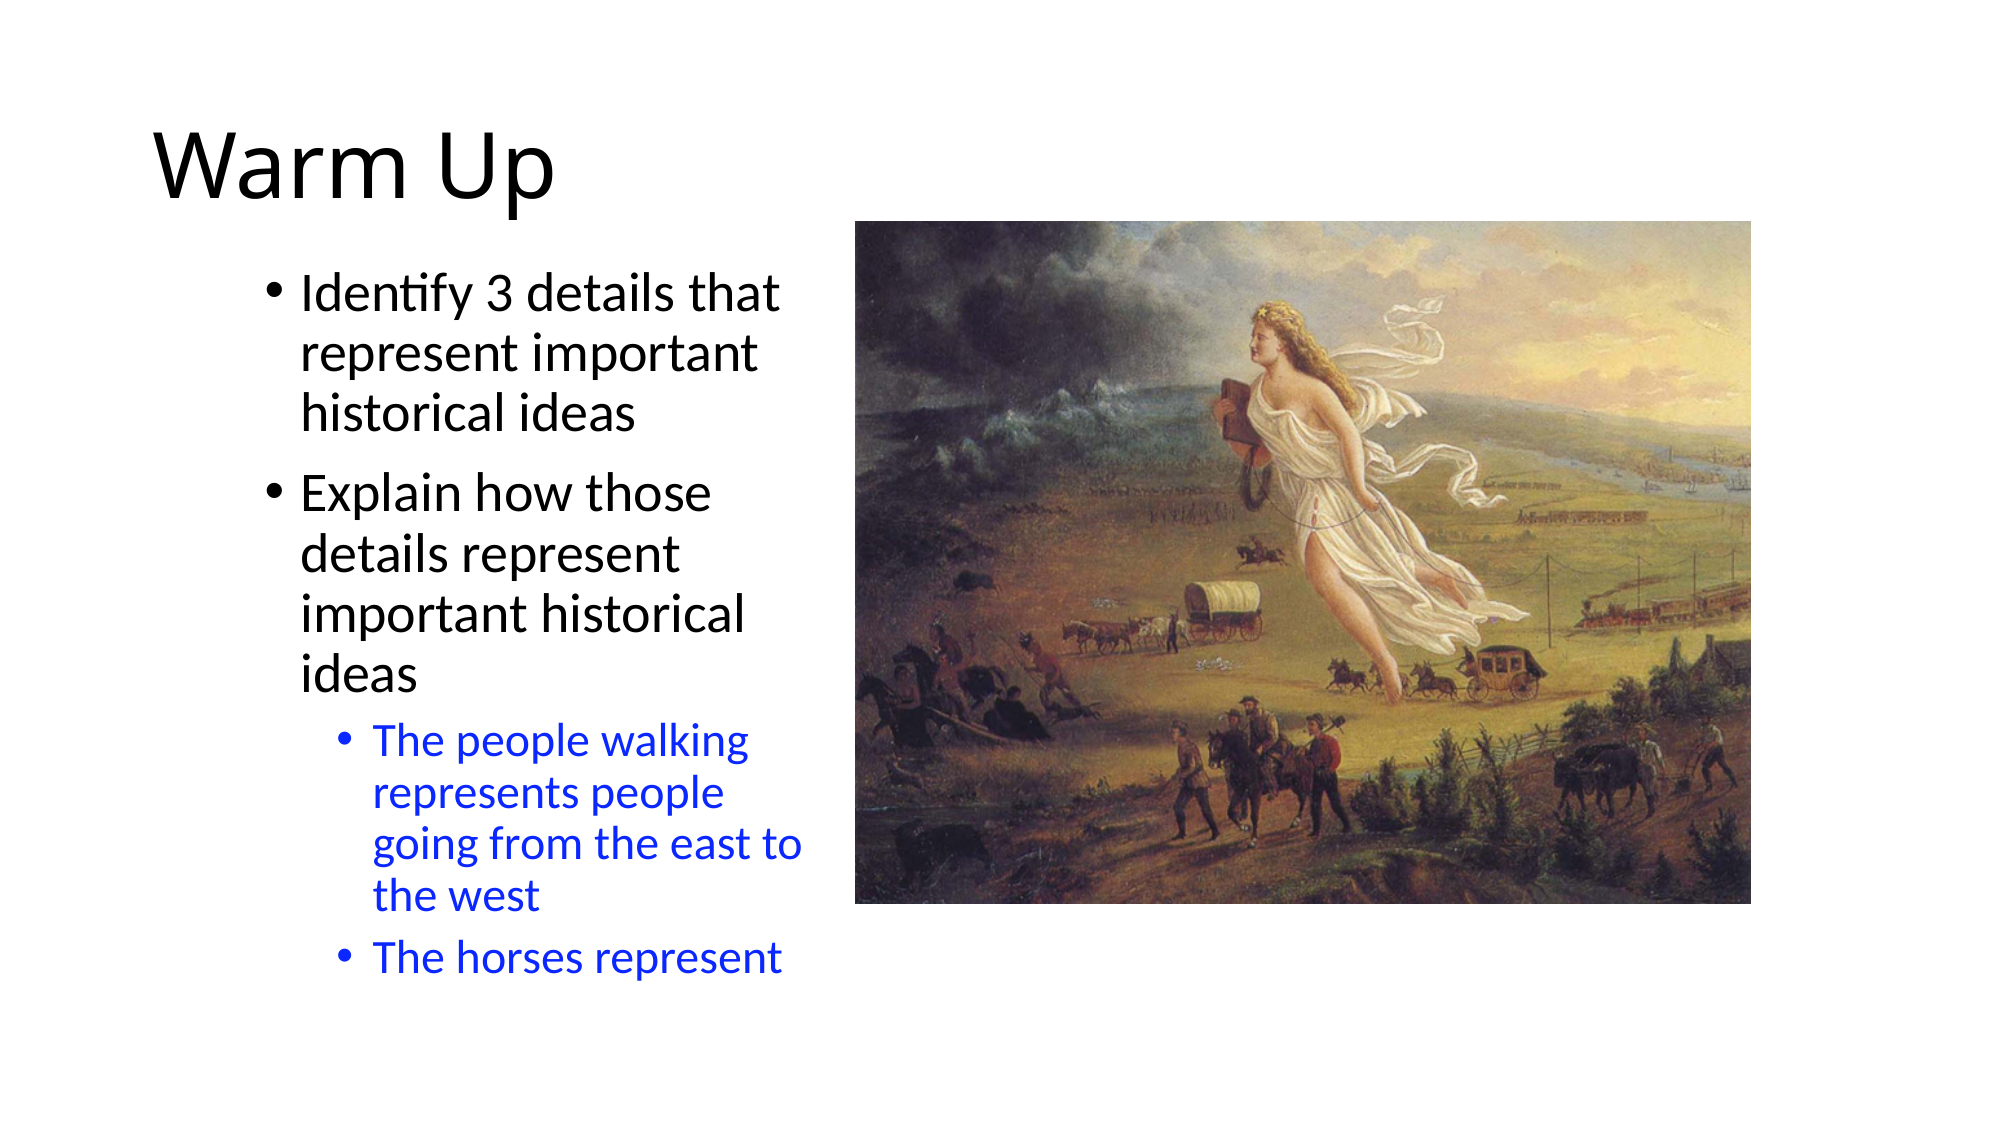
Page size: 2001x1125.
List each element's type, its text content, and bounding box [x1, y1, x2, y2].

picture [855, 221, 1751, 904]
title Warm Up [137, 59, 1863, 278]
list Identify 3 details that represent important historical ideas Explain how those details represent important historical ideas The people walking represents people going from the east to the west The horses represent [249, 255, 856, 998]
